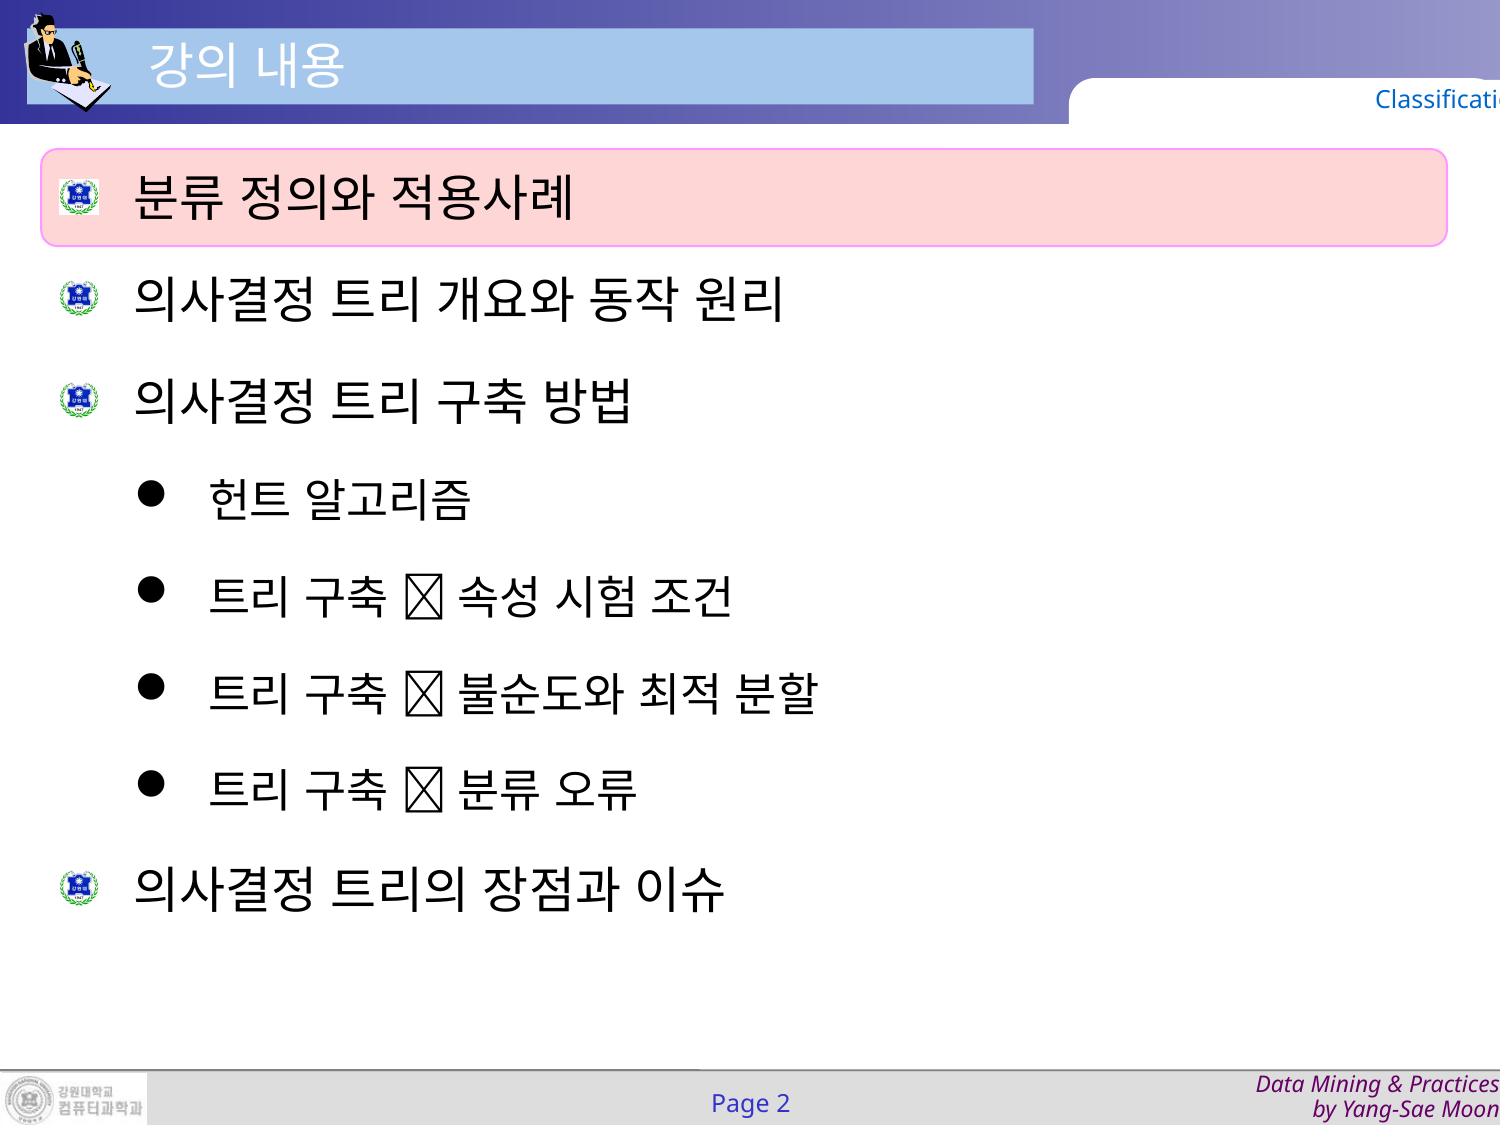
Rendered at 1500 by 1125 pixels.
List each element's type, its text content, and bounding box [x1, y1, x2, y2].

text_box [41, 148, 1446, 246]
slide_number Page 2 [682, 1079, 819, 1124]
picture [59, 870, 99, 906]
picture [2, 1073, 147, 1125]
text_box 강의 내용 [133, 26, 880, 102]
text_box 분류 정의와 적용사례 의사결정 트리 개요와 동작 원리 의사결정 트리 구축 방법 헌트 알고리즘 트리 구축  속성 시험 조건 트리 구축  불순도와 최적 분할 트리 구축  분류 오류 의사결정 트리의 장점과 이슈 [53, 160, 1459, 925]
picture [59, 179, 99, 215]
picture [59, 382, 99, 418]
picture [59, 280, 99, 316]
text_box Classification [1273, 78, 1500, 120]
